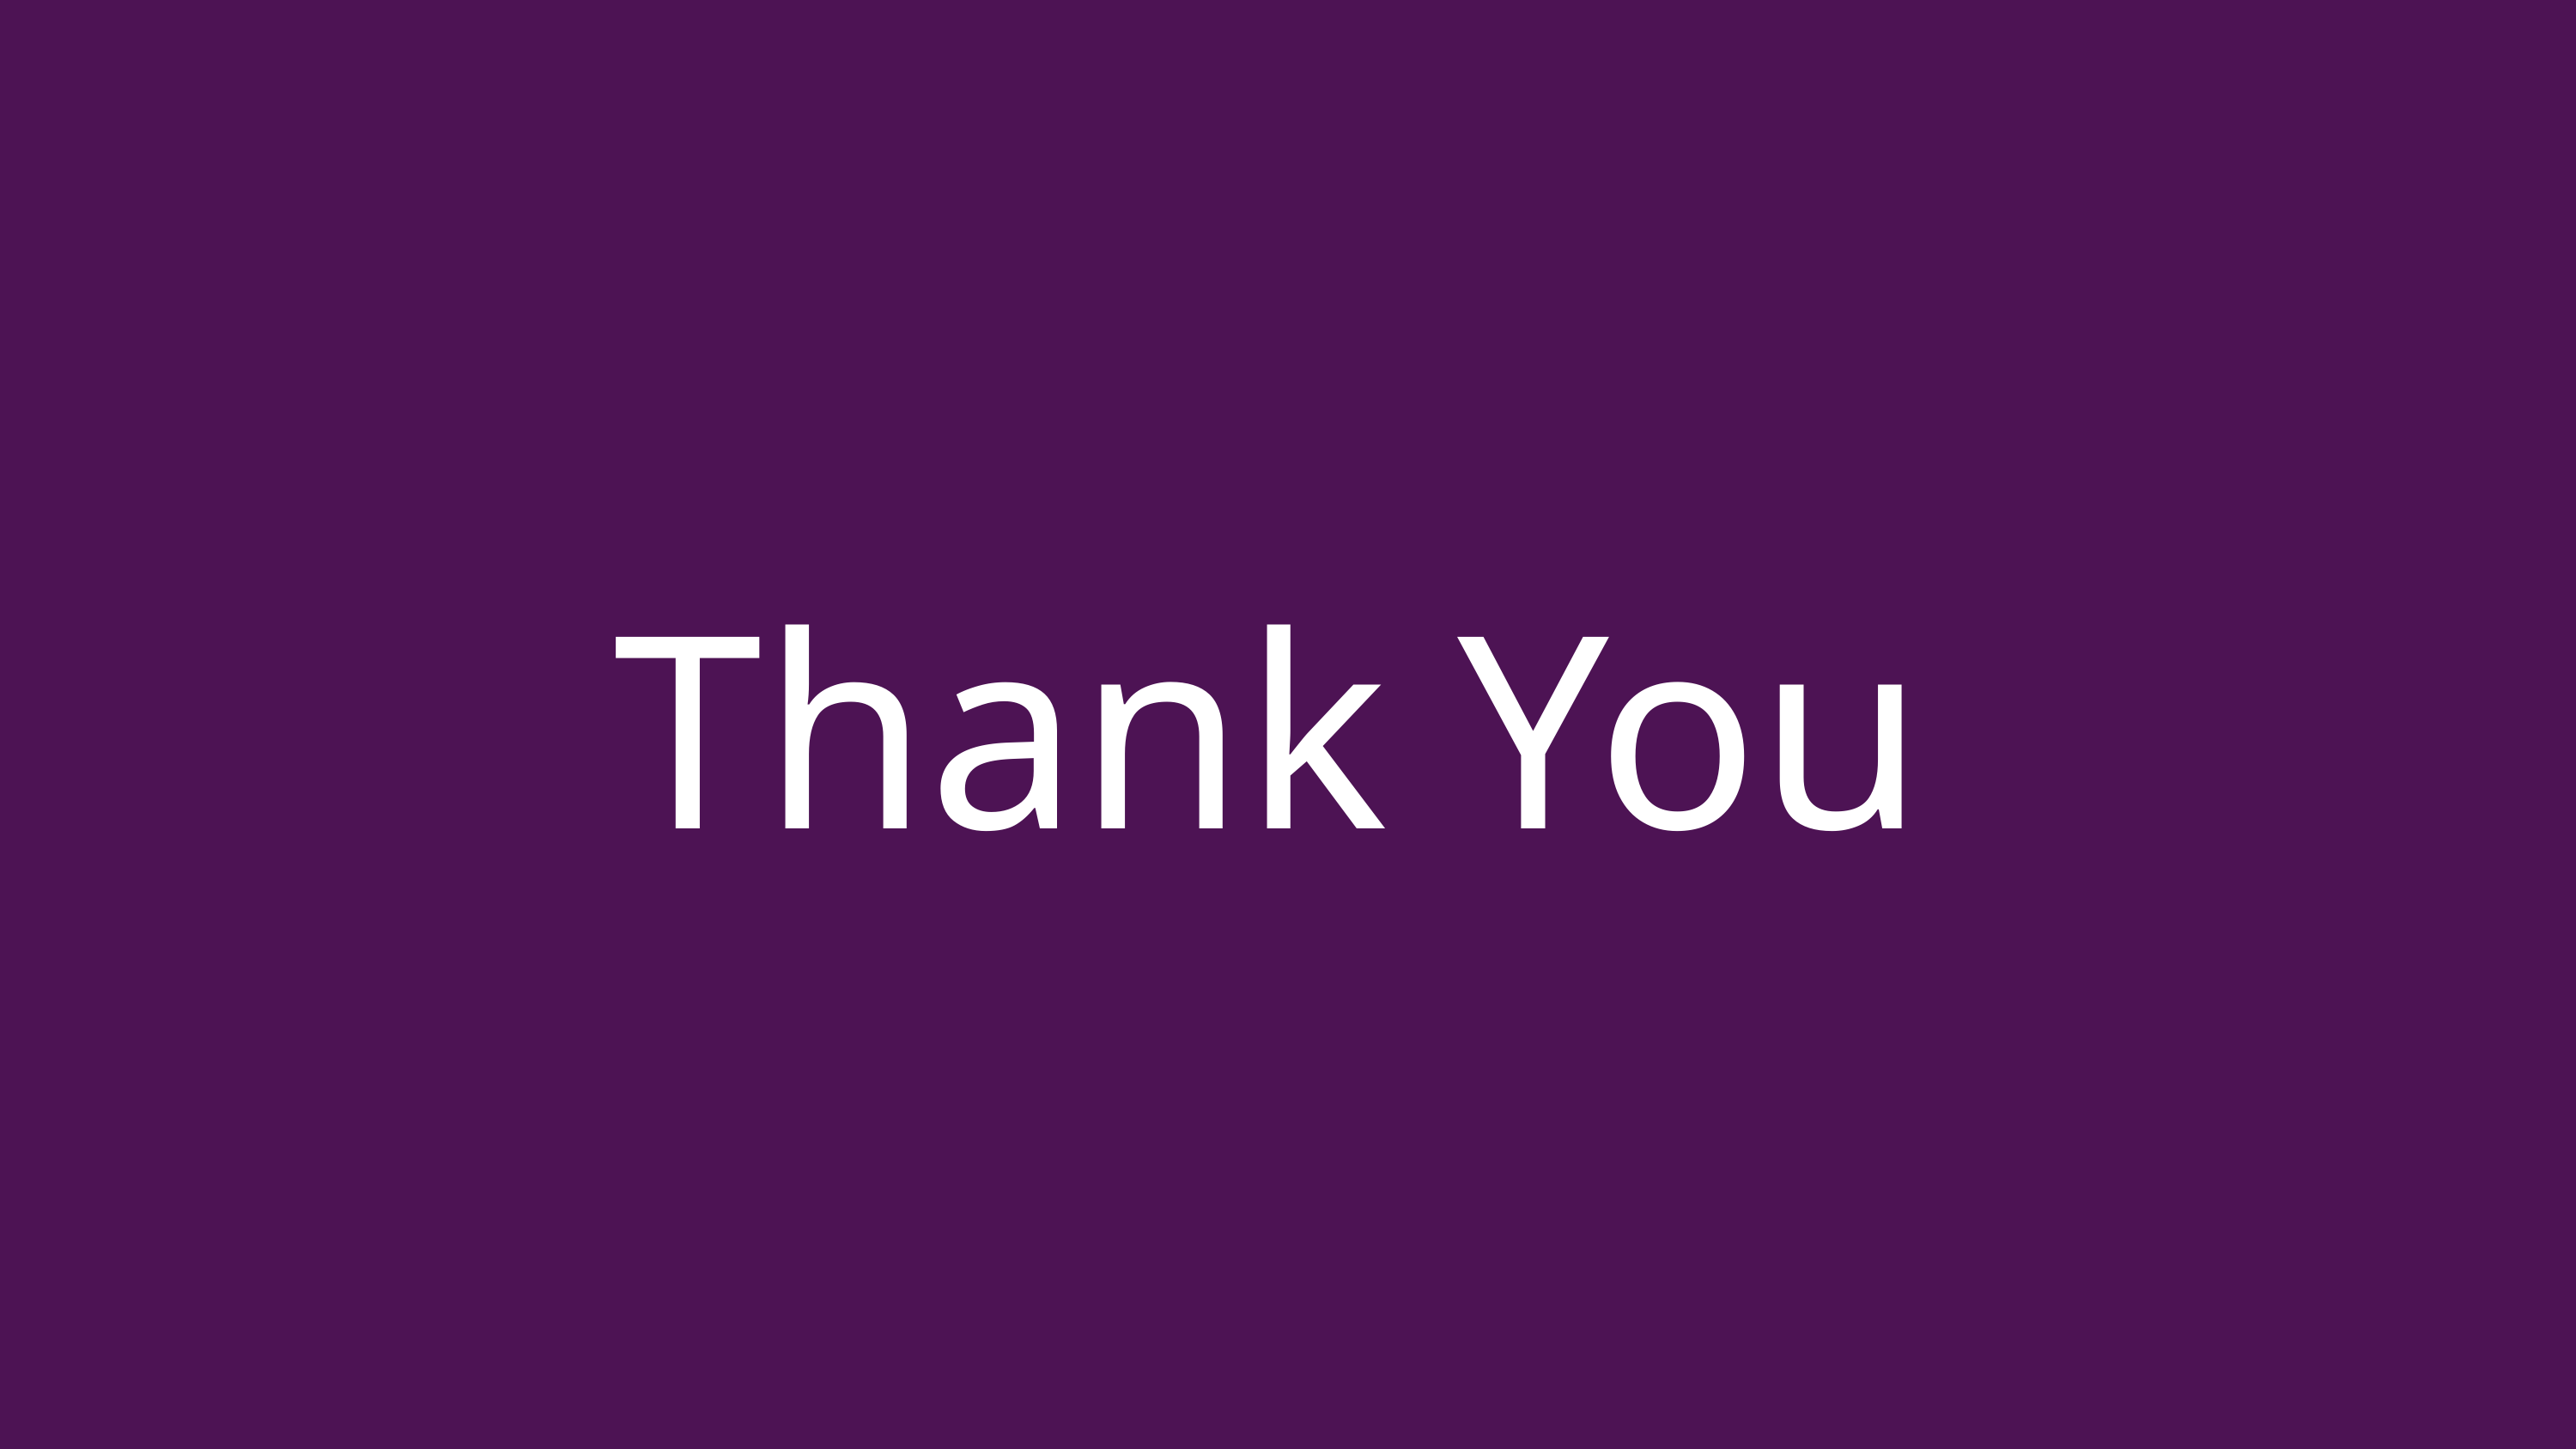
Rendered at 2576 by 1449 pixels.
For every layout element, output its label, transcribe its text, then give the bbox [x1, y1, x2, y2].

text_box Thank You [613, 566, 1963, 883]
